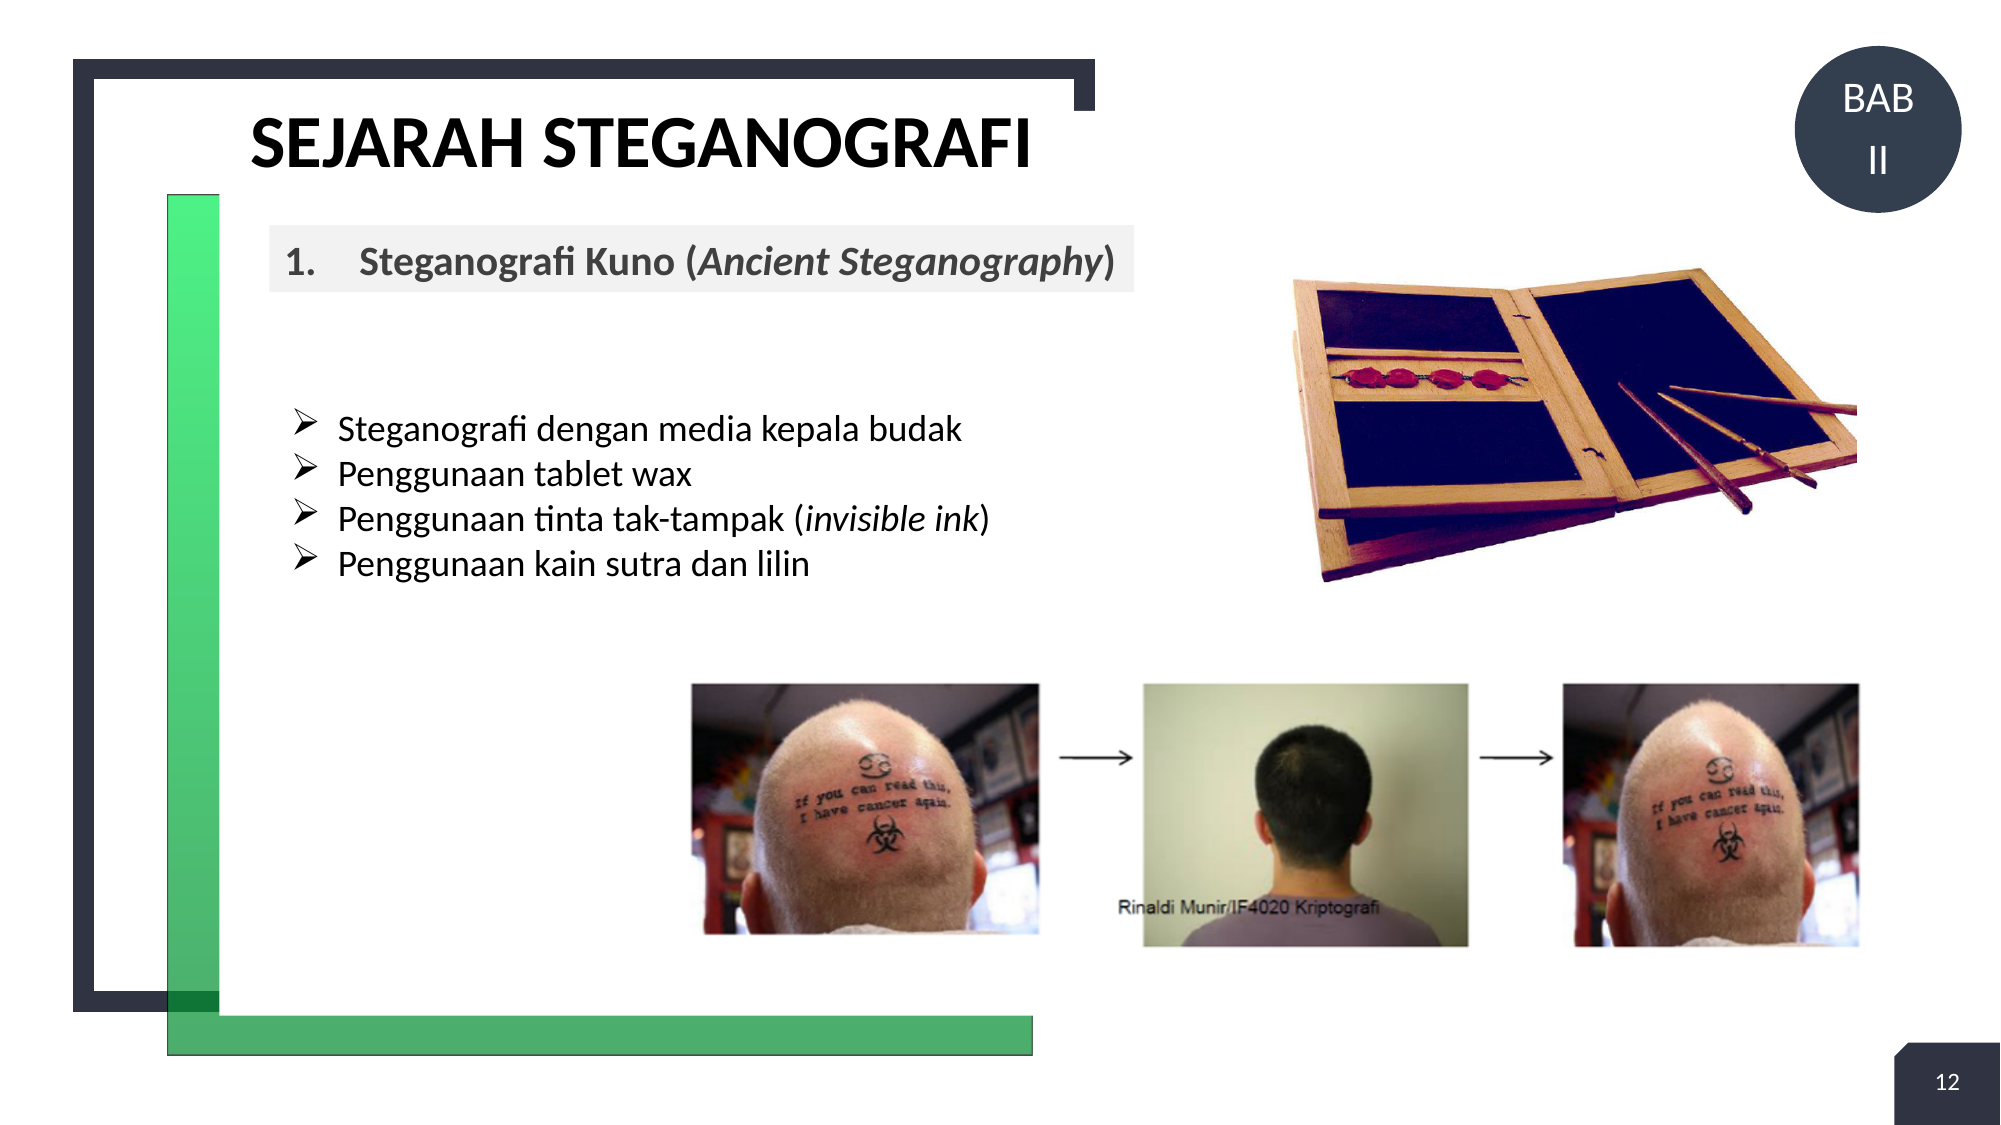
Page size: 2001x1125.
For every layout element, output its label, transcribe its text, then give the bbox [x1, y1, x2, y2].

picture [1279, 247, 1857, 594]
text_box 12 [1894, 1058, 2000, 1125]
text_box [83, 69, 1136, 1056]
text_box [1794, 45, 1962, 213]
picture [671, 635, 1889, 967]
